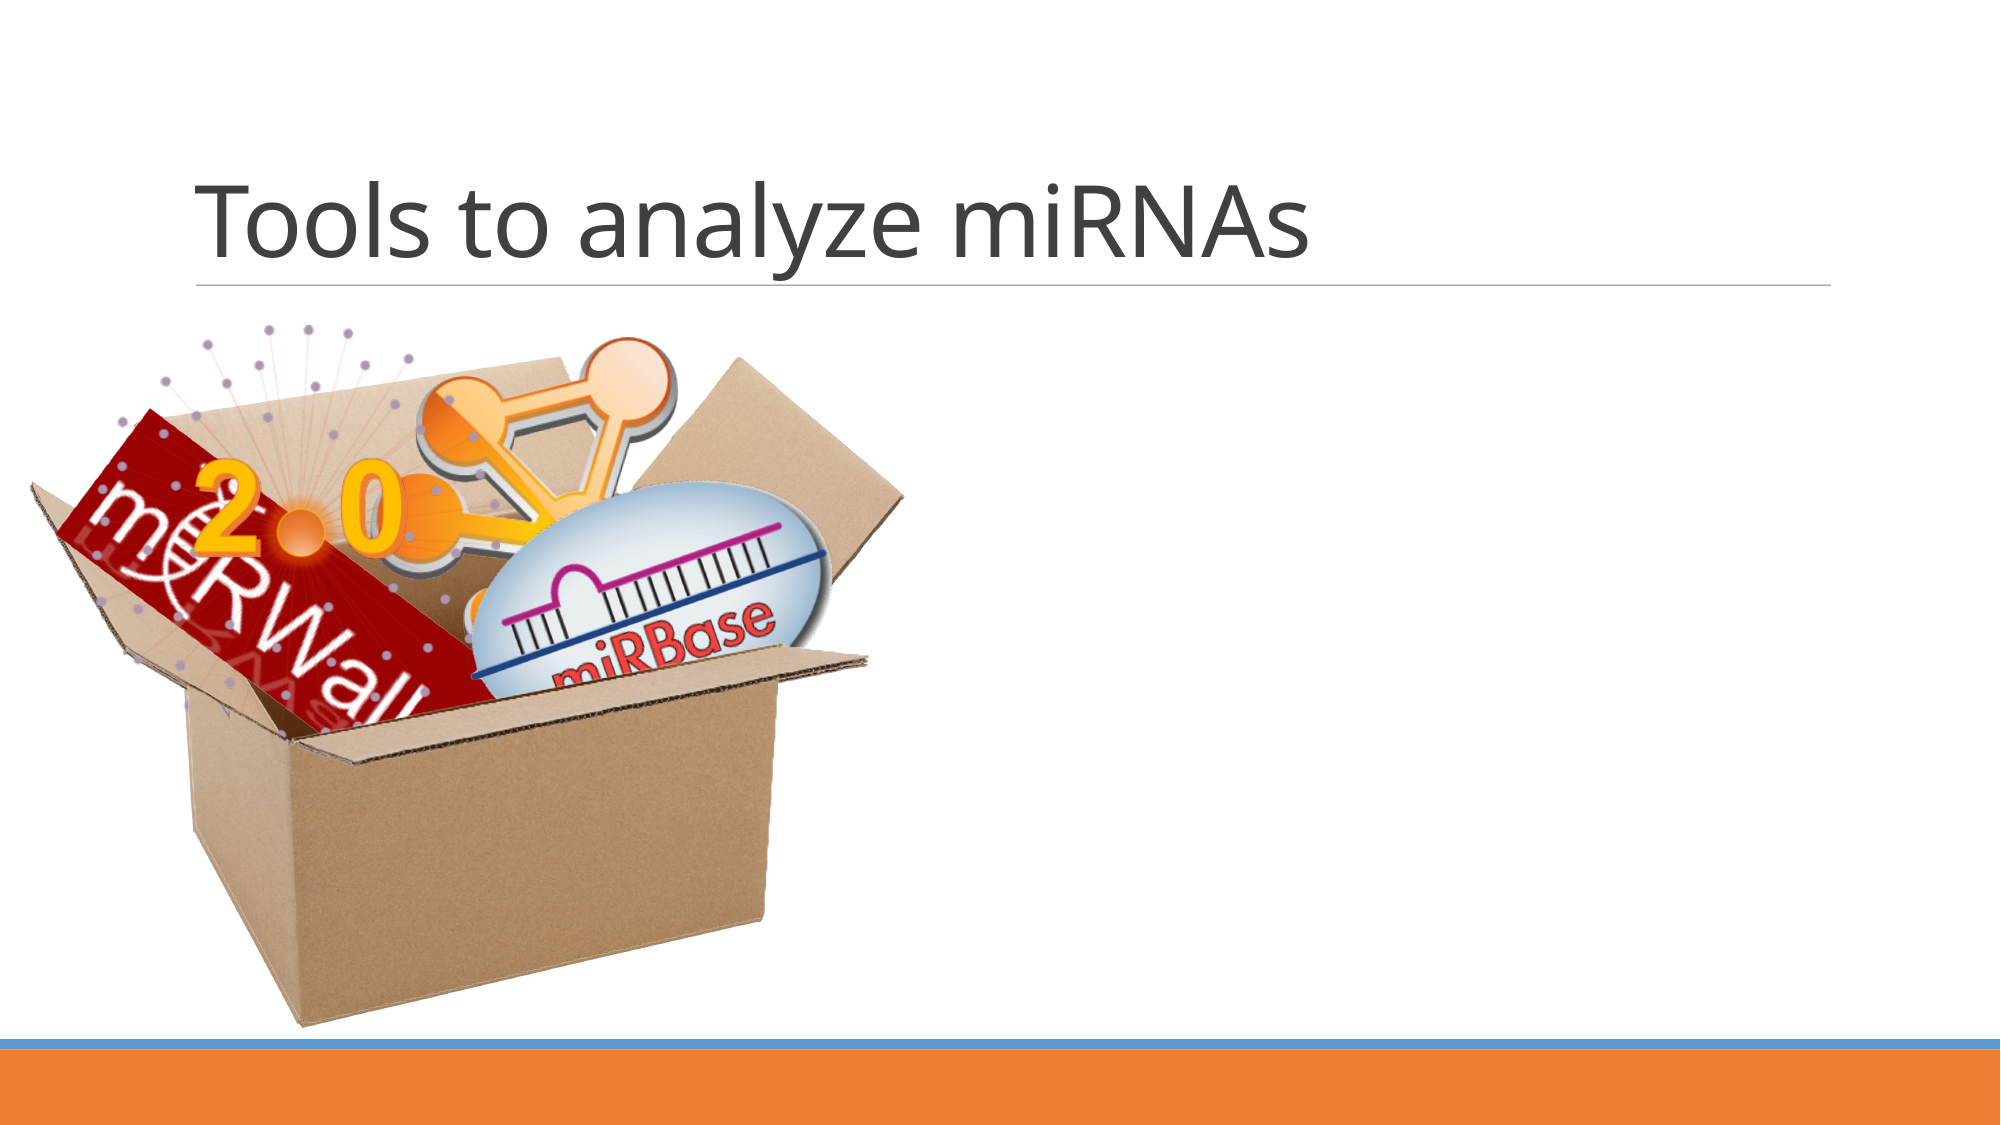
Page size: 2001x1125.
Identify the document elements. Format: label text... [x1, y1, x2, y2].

text_box Tools to analyze miRNAs [179, 46, 1830, 285]
picture [29, 324, 905, 1028]
